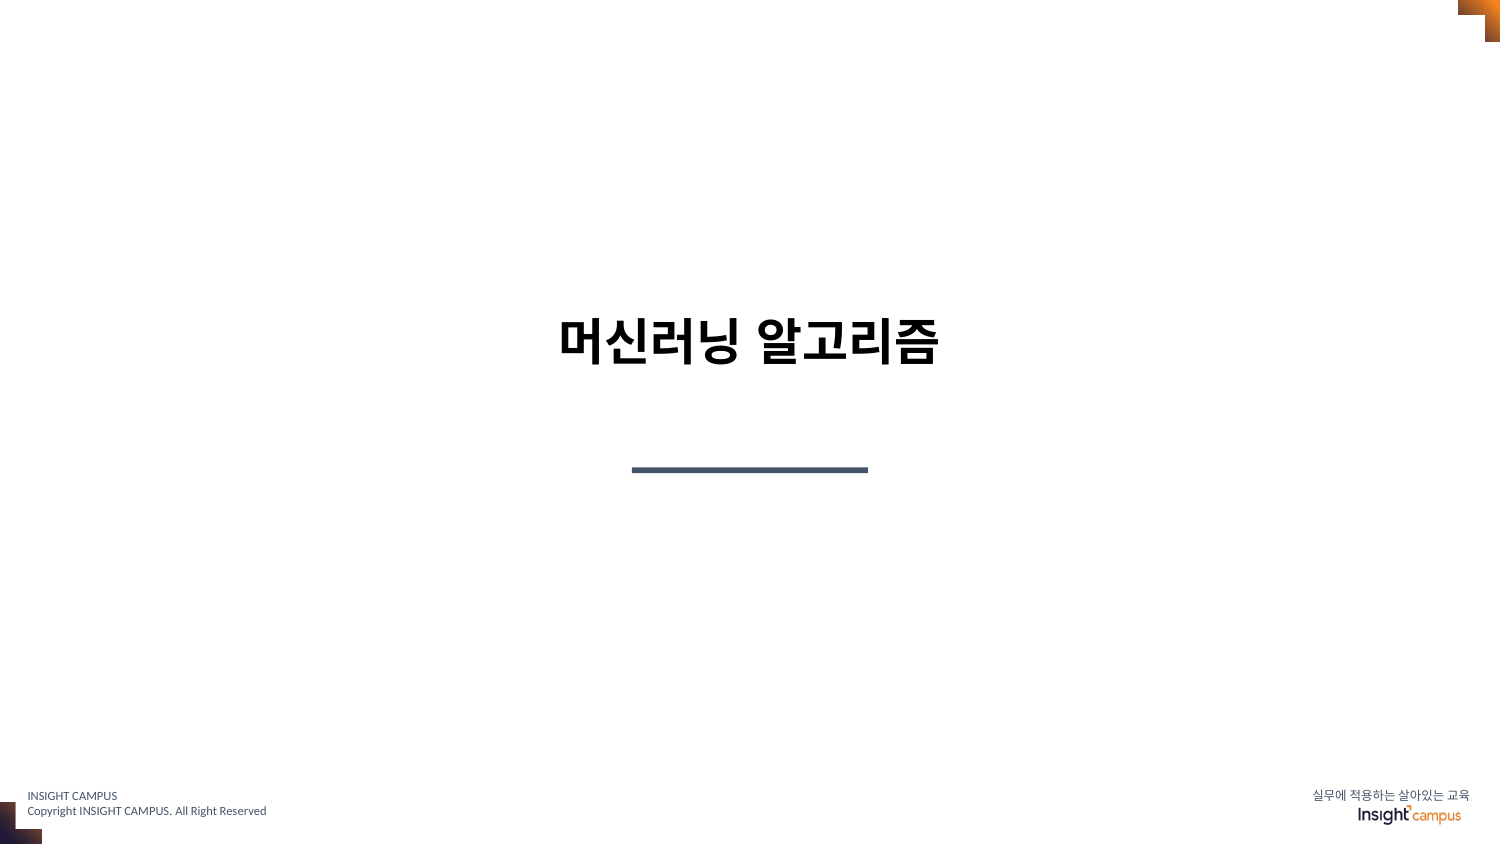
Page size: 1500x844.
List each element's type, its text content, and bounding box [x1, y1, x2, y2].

picture [0, 802, 42, 844]
picture [1358, 805, 1461, 825]
picture [1458, 0, 1500, 42]
title 머신러닝 알고리즘 [187, 277, 1313, 375]
